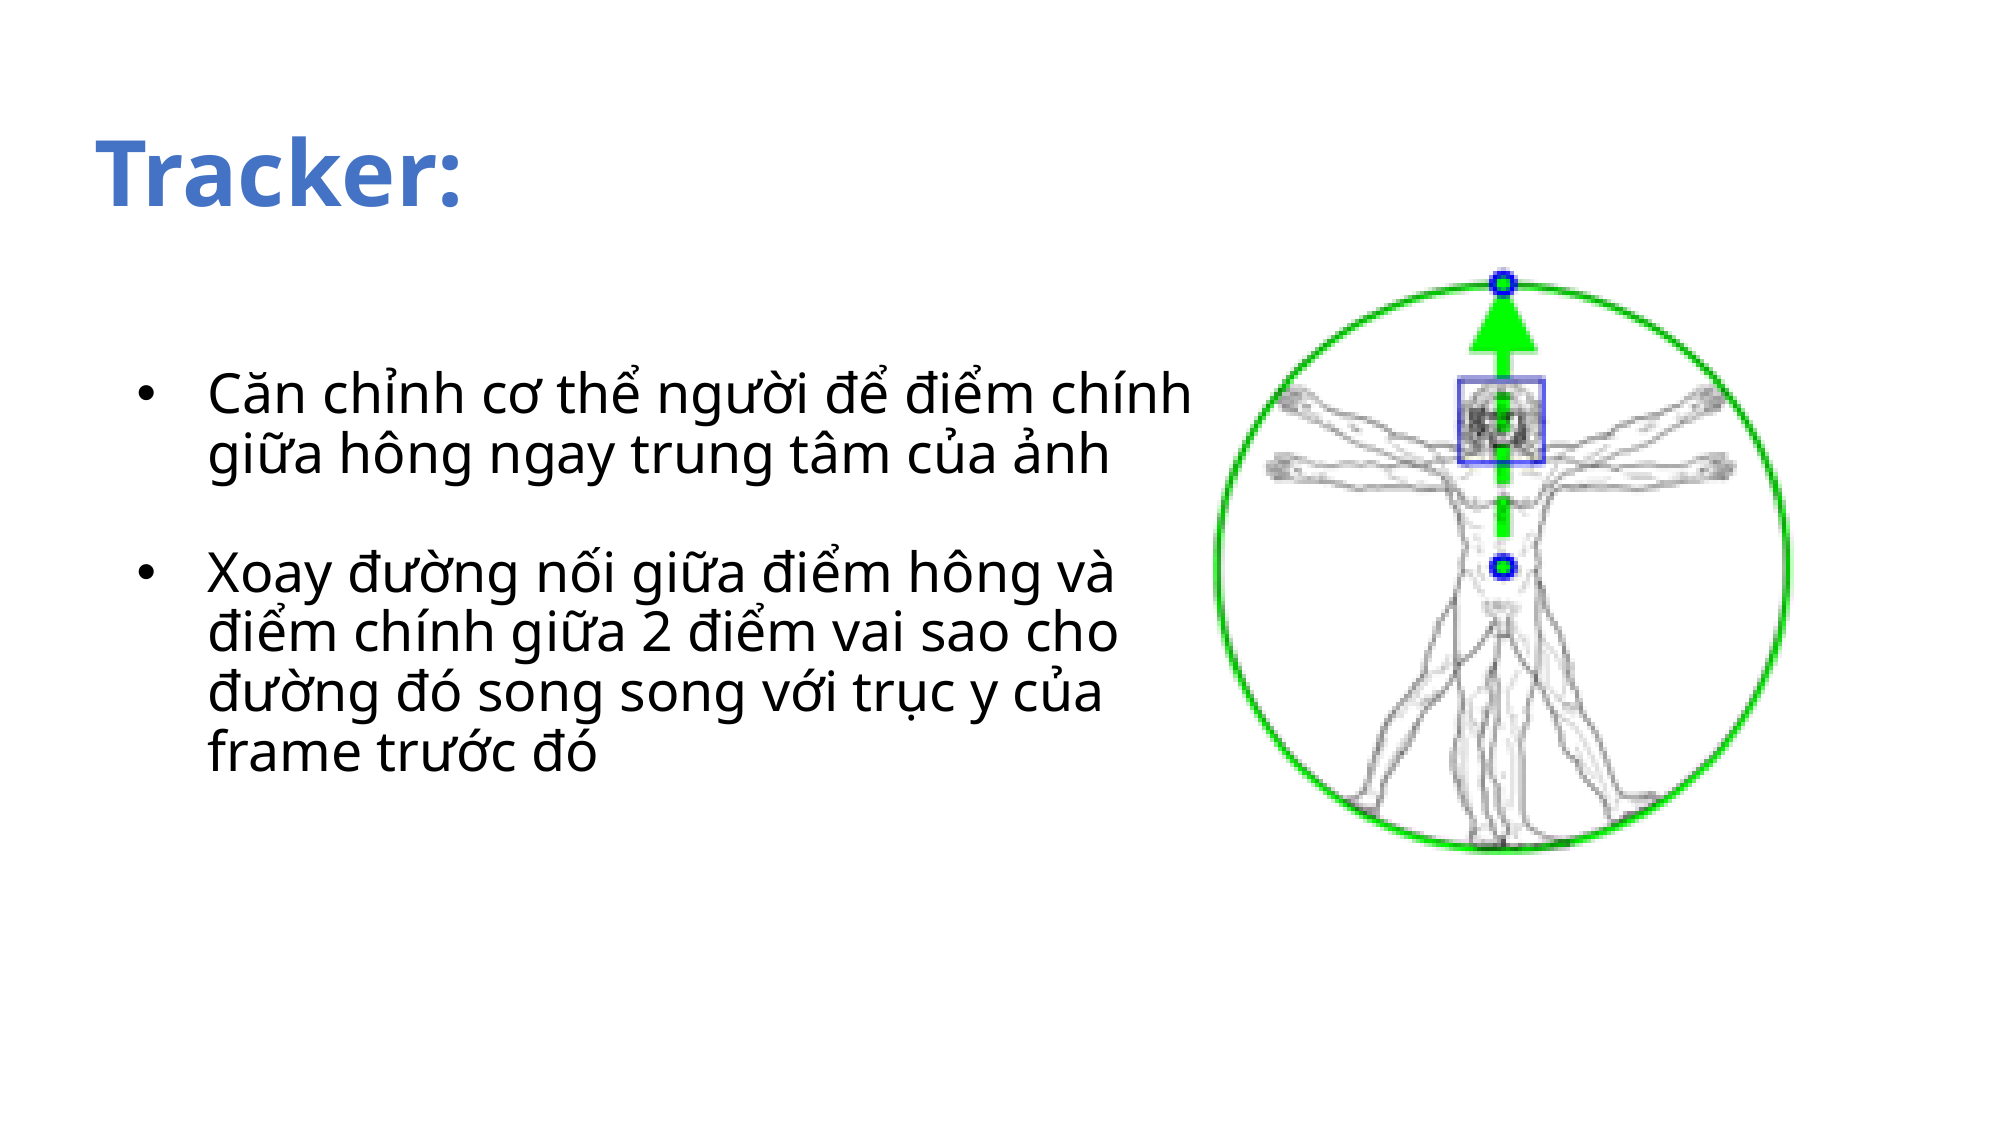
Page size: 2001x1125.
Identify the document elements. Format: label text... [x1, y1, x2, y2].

text_box Căn chỉnh cơ thể người để điểm chính giữa hông ngay trung tâm của ảnh Xoay đường nối giữa điểm hông và điểm chính giữa 2 điểm vai sao cho đường đó song song với trục y của frame trước đó [121, 328, 1169, 820]
title Tracker: [79, 67, 1805, 286]
picture [1169, 263, 1843, 864]
